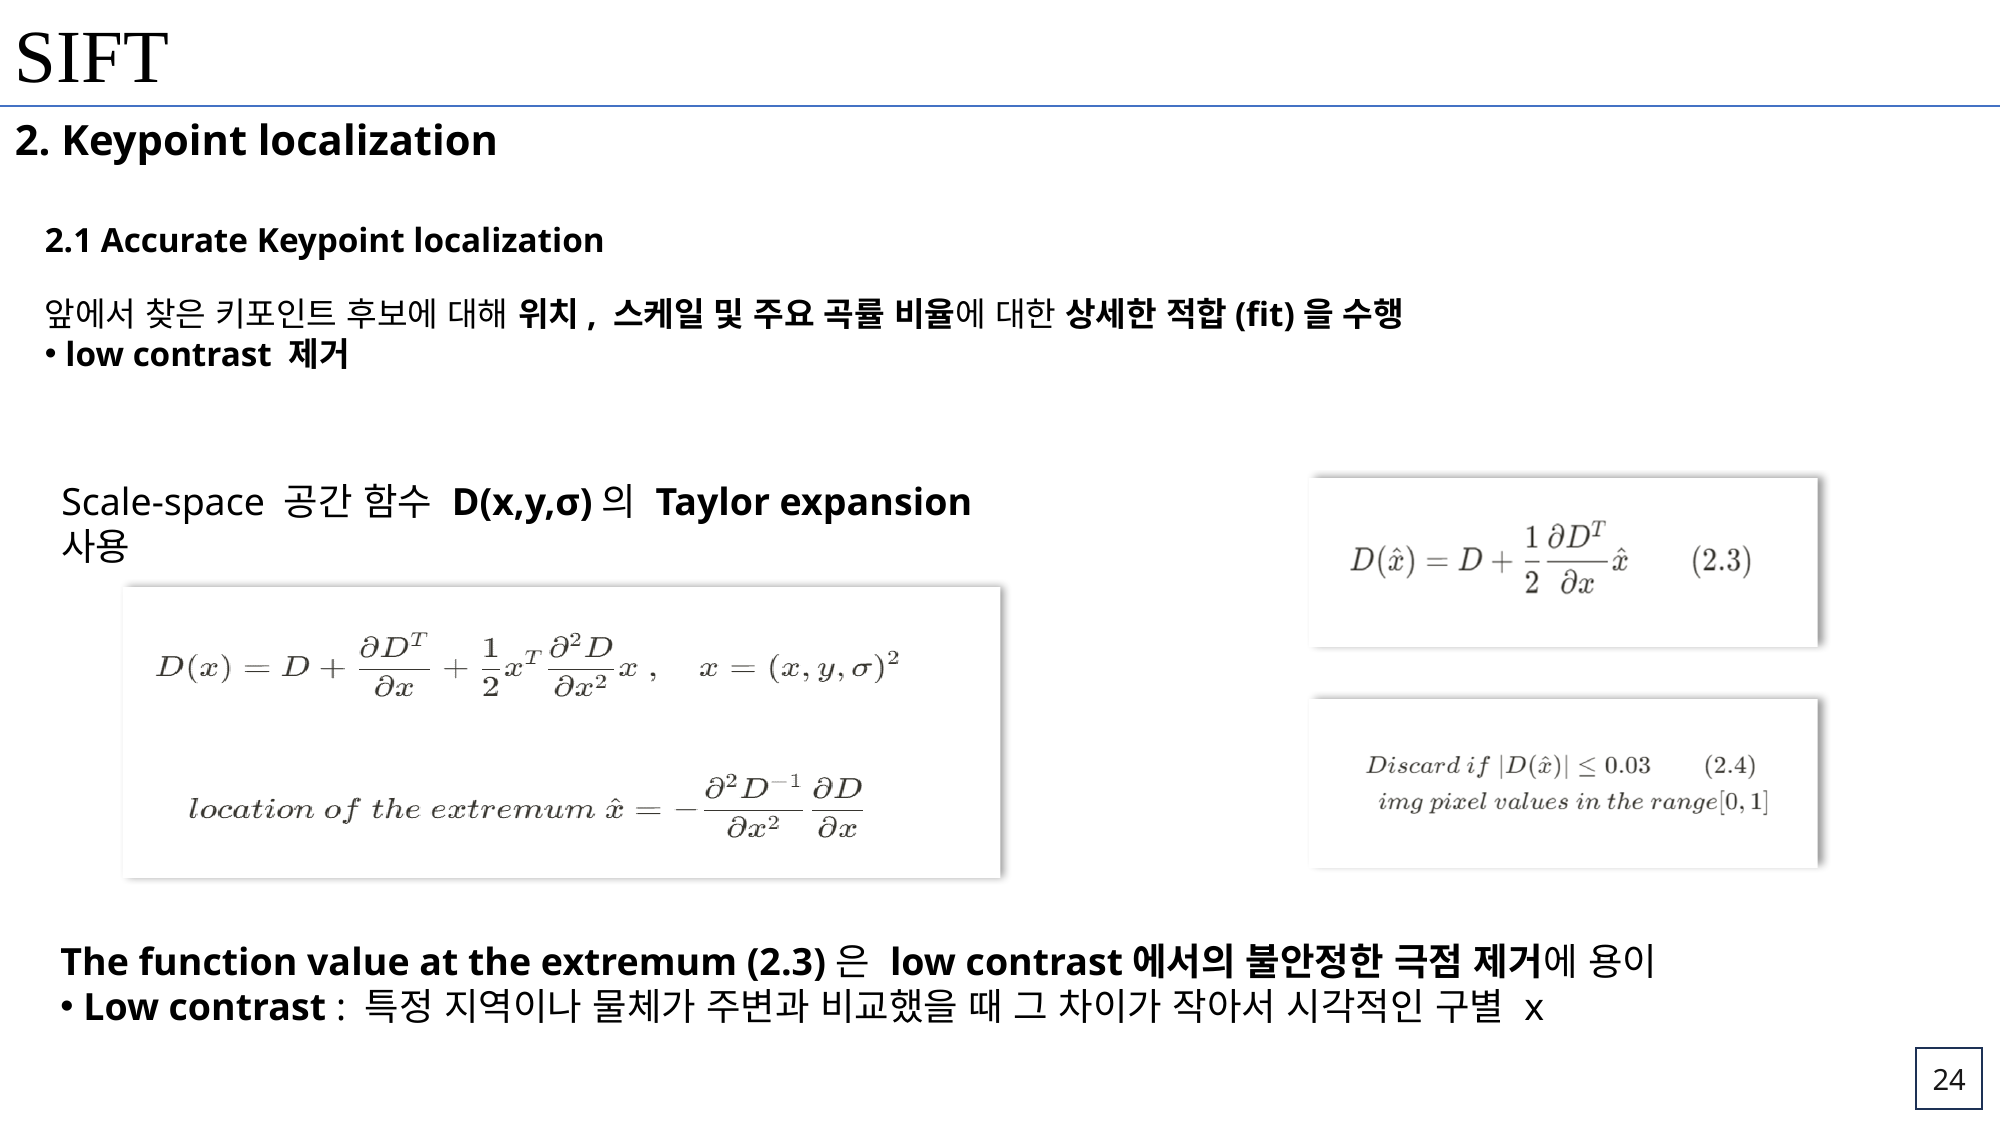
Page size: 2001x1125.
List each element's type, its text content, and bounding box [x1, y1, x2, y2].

text_box 24 [1915, 1047, 1983, 1110]
text_box SIFT [0, 0, 1131, 105]
text_box 2. Keypoint localization [0, 107, 819, 171]
text_box Scale-space 공간 함수 D(x,y,σ)의 Taylor expansion 사용 [46, 470, 1063, 576]
text_box [1308, 698, 1819, 869]
text_box [1308, 477, 1819, 648]
text_box 앞에서 찾은 키포인트 후보에 대해 위치, 스케일 및 주요 곡률 비율에 대한 상세한 적합(fit)을 수행 low contrast 제거 [30, 285, 1908, 381]
text_box The function value at the extremum (2.3)은 low contrast에서의 불안정한 극점 제거에 용이 Low contrast : 특정 지역이나 물체가 주변과 비교했을 때 그 차이가 작아서 시각적인 구별 x [45, 930, 1776, 1036]
text_box 2.1 Accurate Keypoint localization [30, 212, 1789, 267]
text_box [122, 587, 1001, 879]
